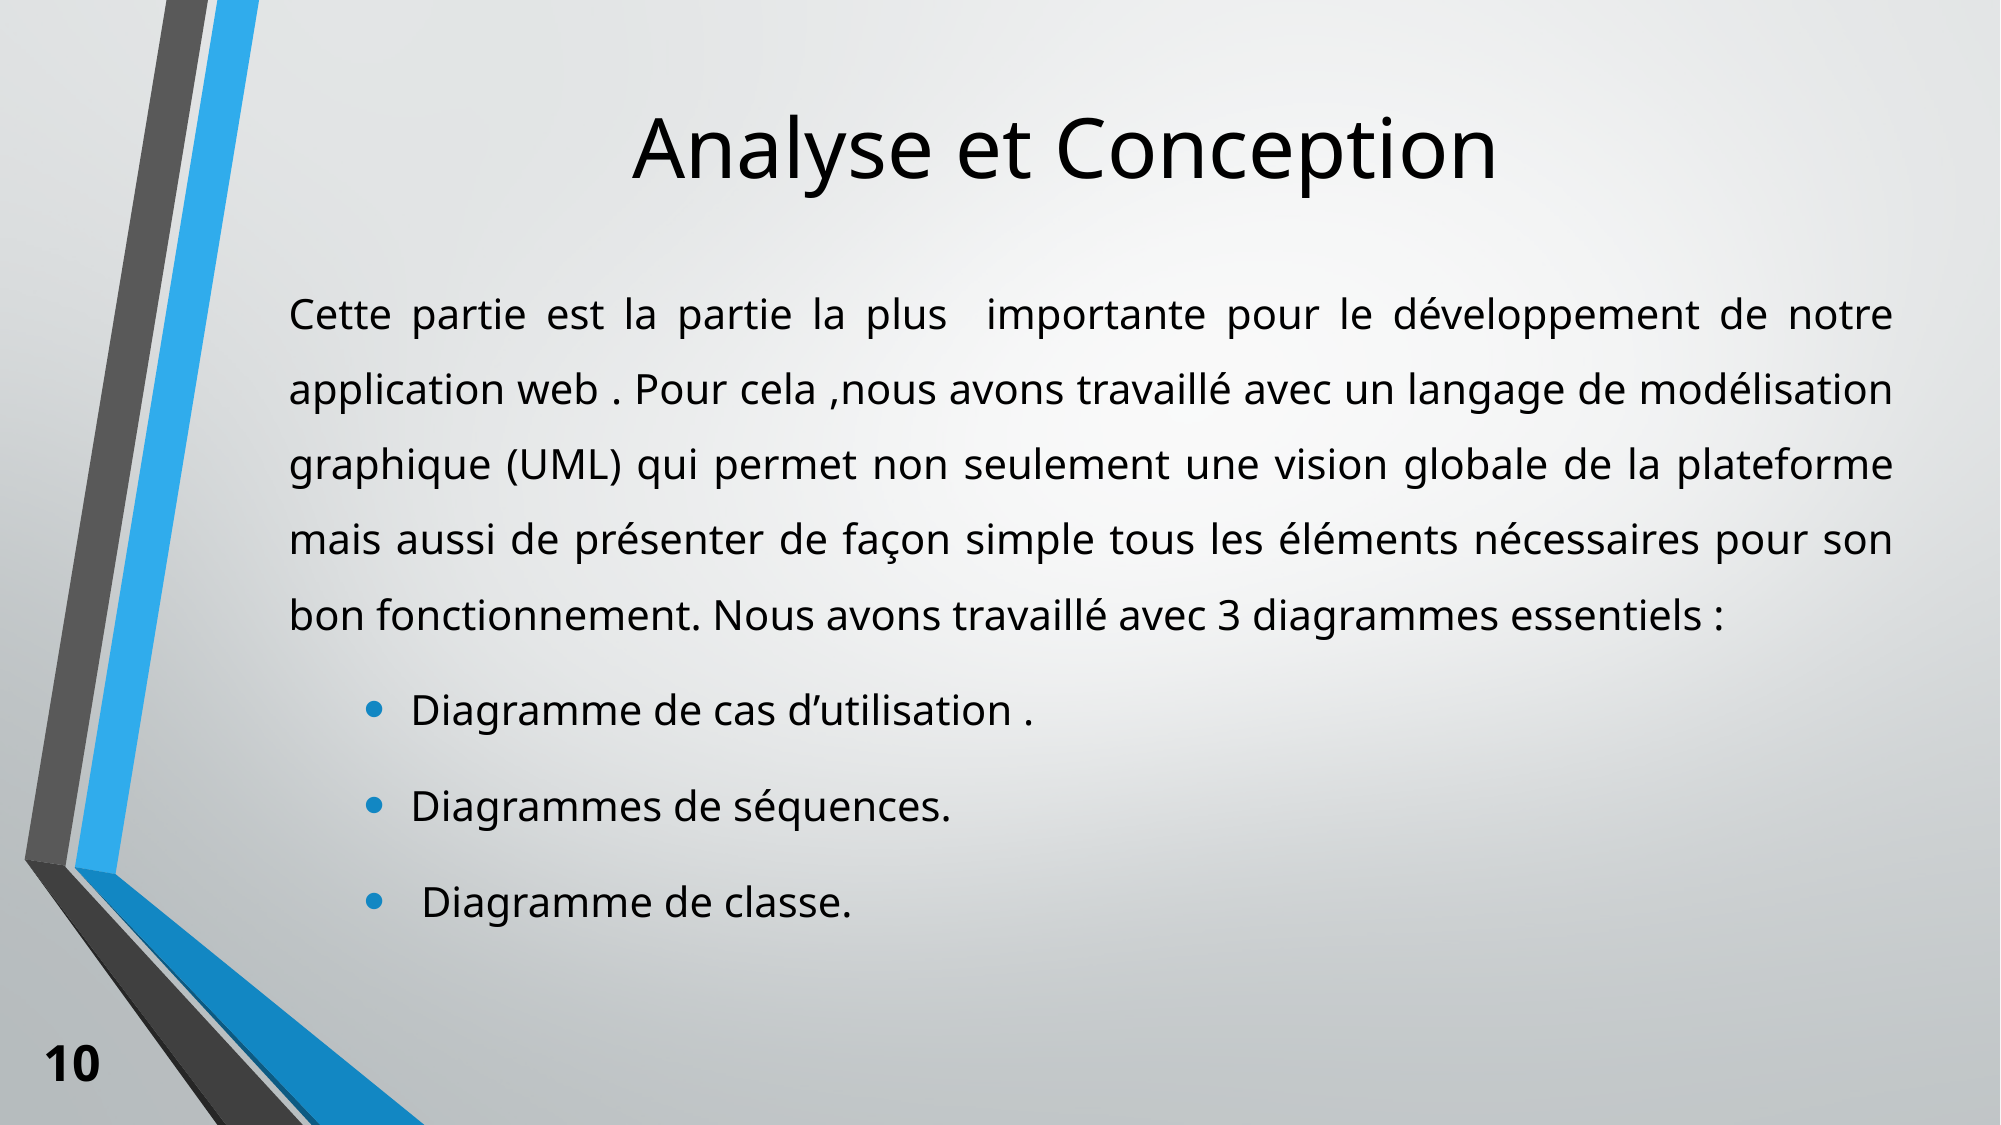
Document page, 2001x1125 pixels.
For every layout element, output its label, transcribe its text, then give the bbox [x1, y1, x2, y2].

text_box Analyse et Conception [316, 88, 1817, 217]
text_box Cette partie est la partie la plus importante pour le développement de notre application web . Pour cela ,nous avons travaillé avec un langage de modélisation graphique (UML) qui permet non seulement une vision globale de la plateforme mais aussi de présenter de façon simple tous les éléments nécessaires pour son bon fonctionnement. Nous avons travaillé avec 3 diagrammes essentiels : Diagramme de cas d’utilisation . Diagrammes de séquences. Diagramme de classe. [273, 255, 1910, 978]
slide_number 10 [0, 1023, 145, 1108]
